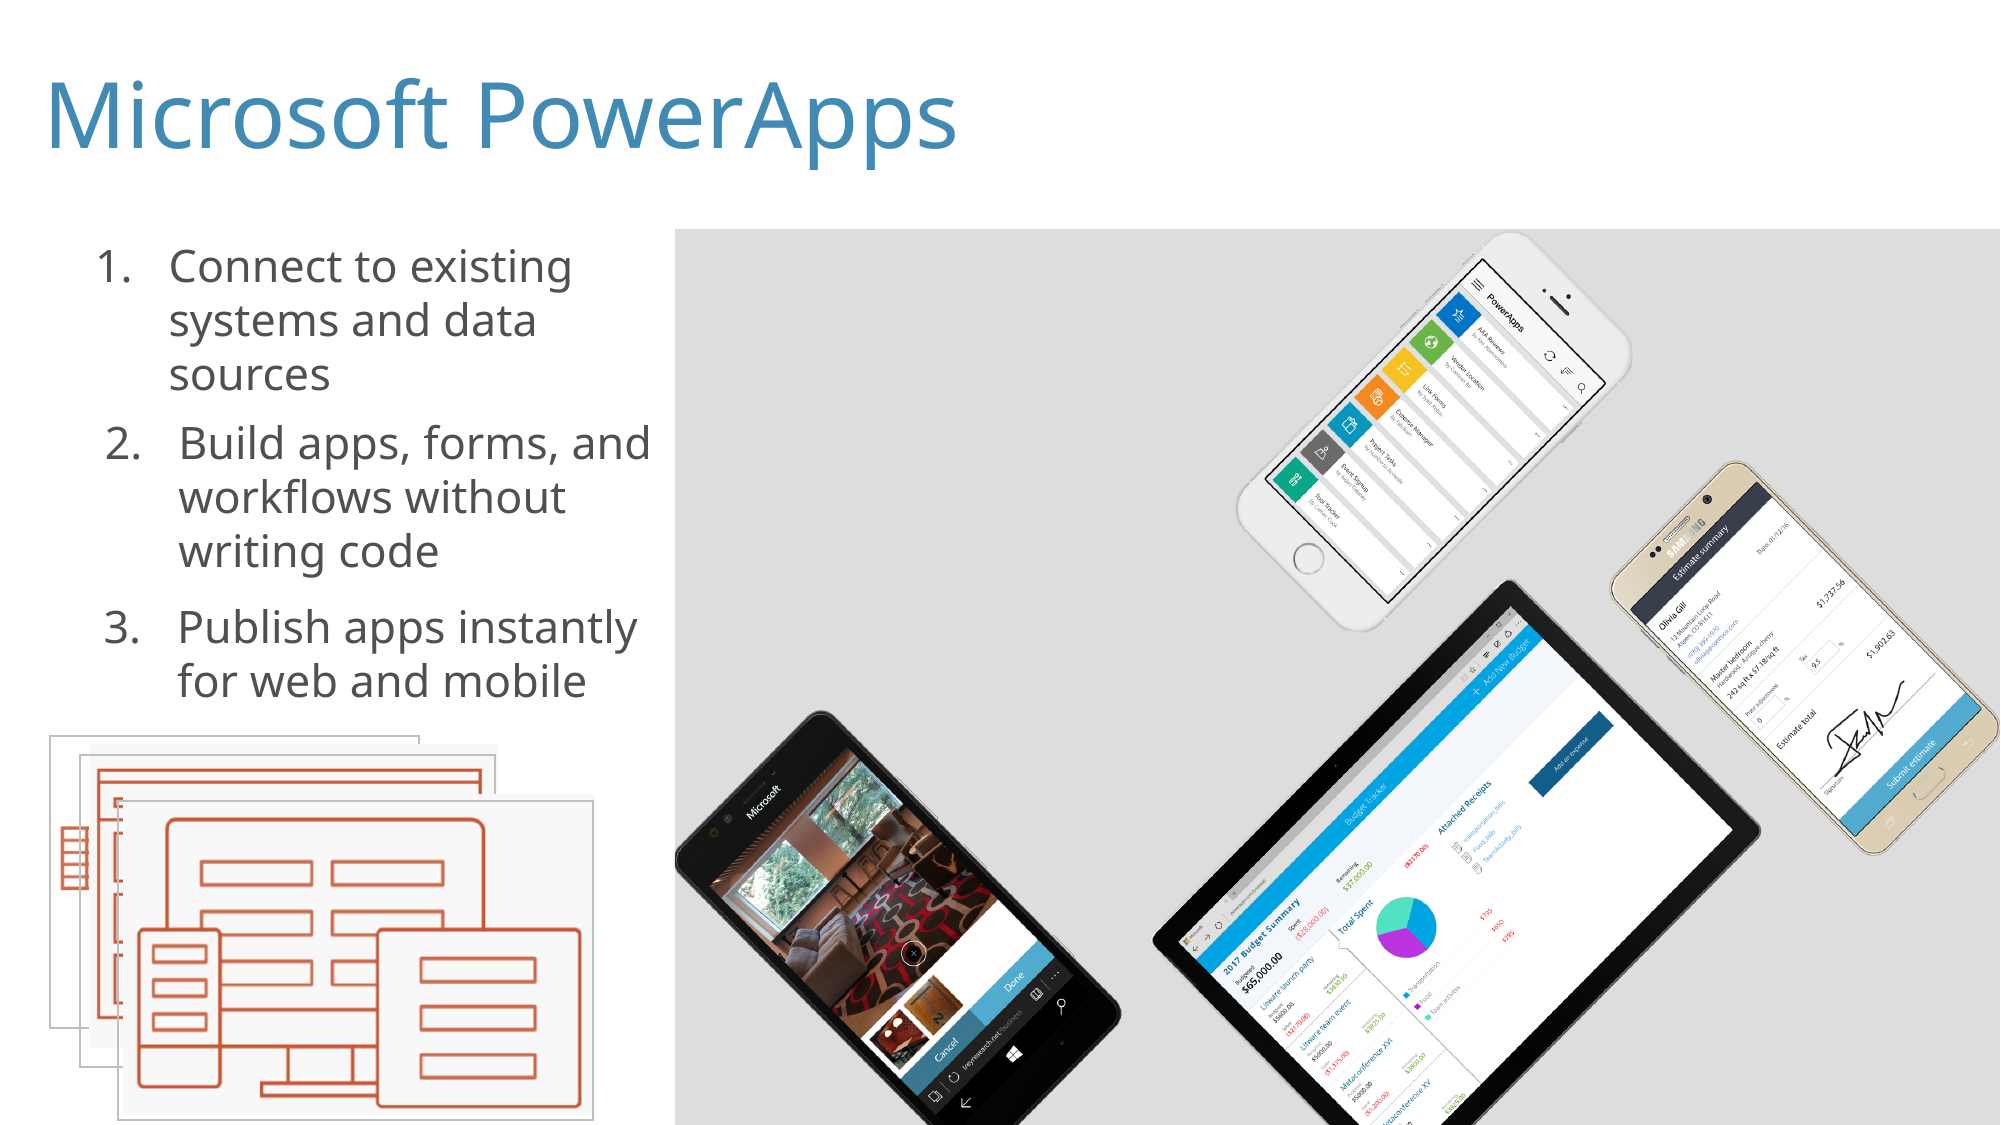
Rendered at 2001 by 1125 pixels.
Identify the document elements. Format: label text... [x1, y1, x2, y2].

text_box Build apps, forms, and workflows without writing code [90, 407, 674, 584]
text_box Publish apps instantly for web and mobile [88, 590, 674, 714]
text_box Connect to existing systems and data sources [80, 230, 674, 407]
title Microsoft PowerApps [28, 10, 1863, 228]
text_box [69, 693, 519, 1099]
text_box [111, 709, 606, 1125]
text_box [0, 666, 432, 1071]
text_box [674, 229, 2000, 1125]
